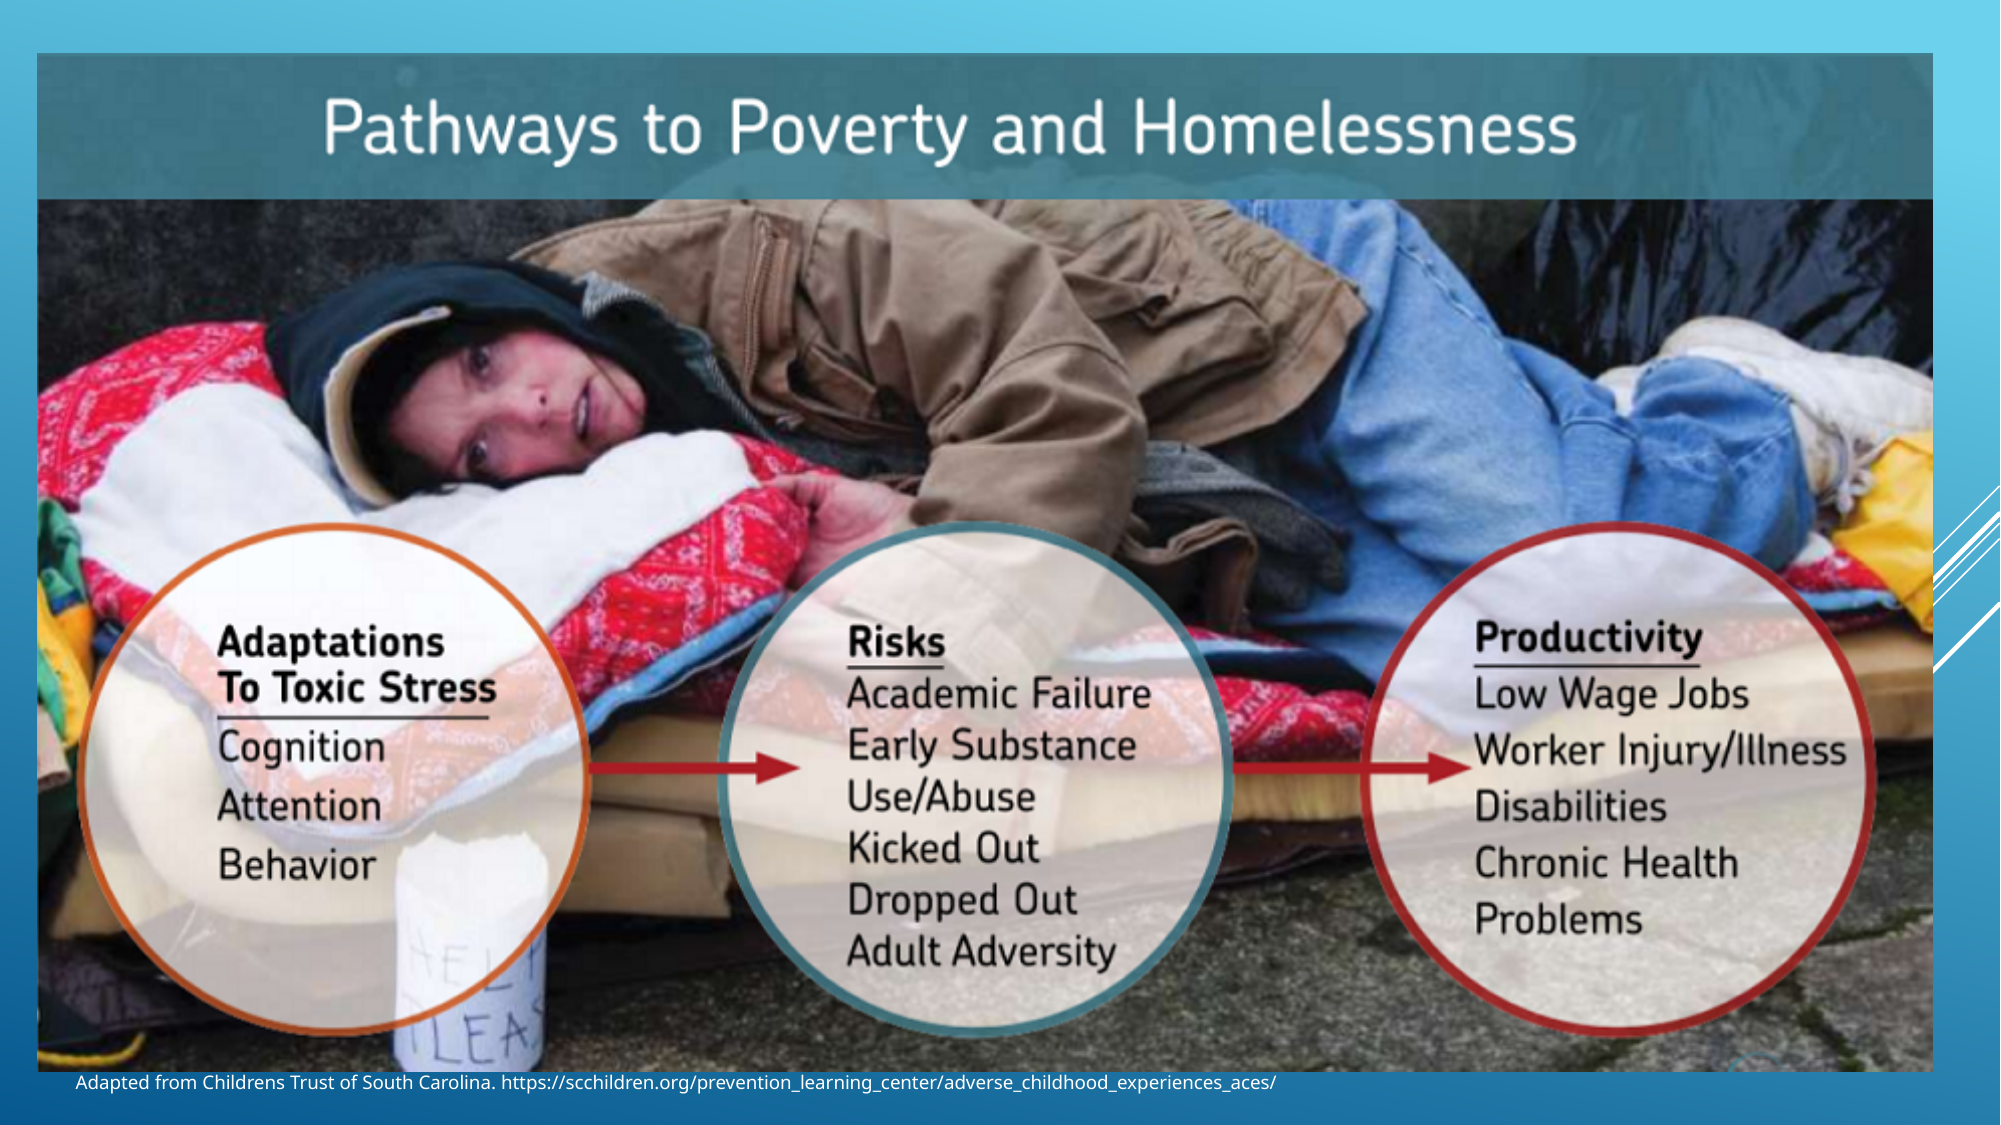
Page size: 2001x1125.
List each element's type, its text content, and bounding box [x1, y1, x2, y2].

text_box Adapted from Childrens Trust of South Carolina. https://scchildren.org/prevention_learning_center/adverse_childhood_experiences_aces/ [60, 1072, 1856, 1102]
picture [36, 52, 1934, 1072]
